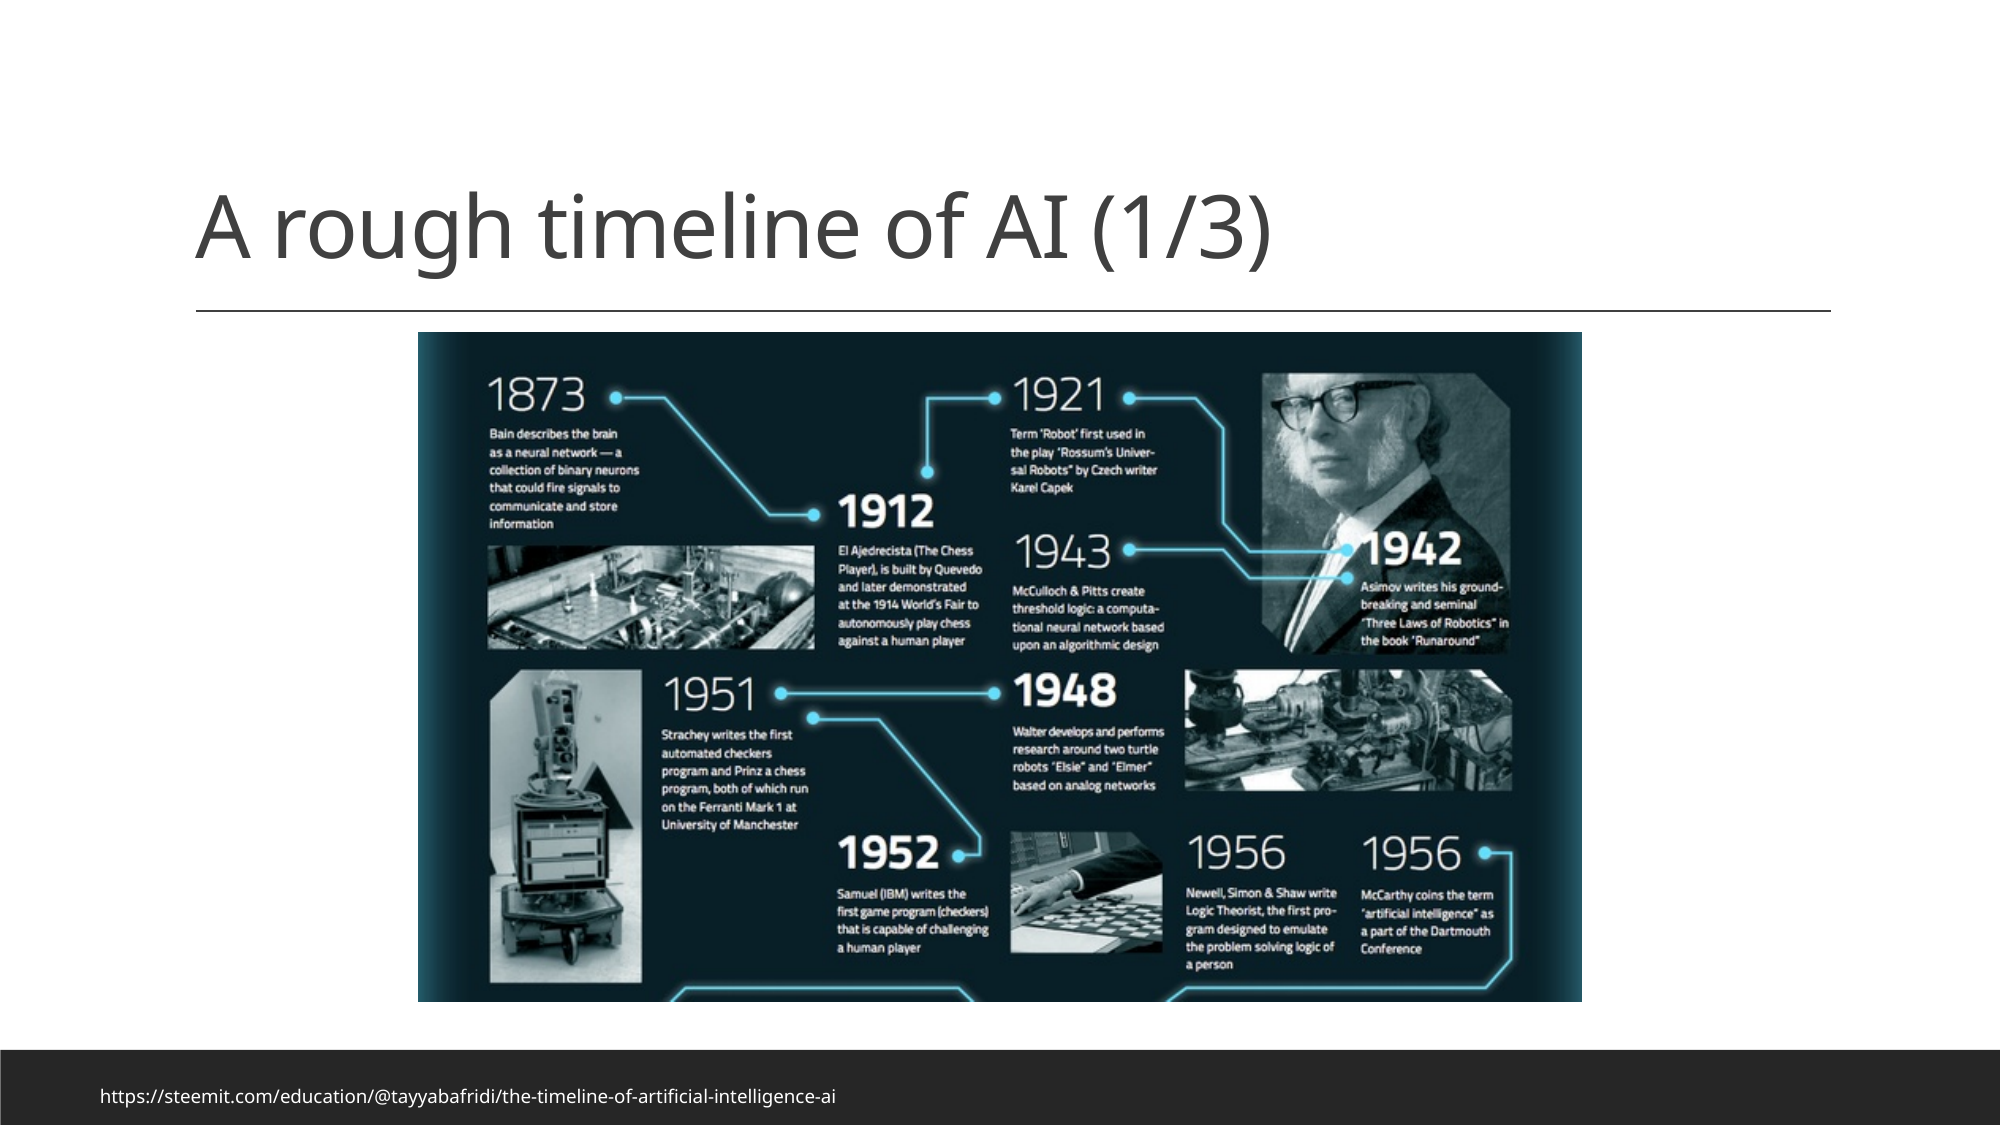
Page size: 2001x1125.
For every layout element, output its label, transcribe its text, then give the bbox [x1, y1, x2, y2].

title A rough timeline of AI (1/3) [180, 47, 1830, 285]
text_box https://steemit.com/education/@tayyabafridi/the-timeline-of-artificial-intelligence-ai [85, 1077, 851, 1115]
picture [417, 332, 1583, 1003]
